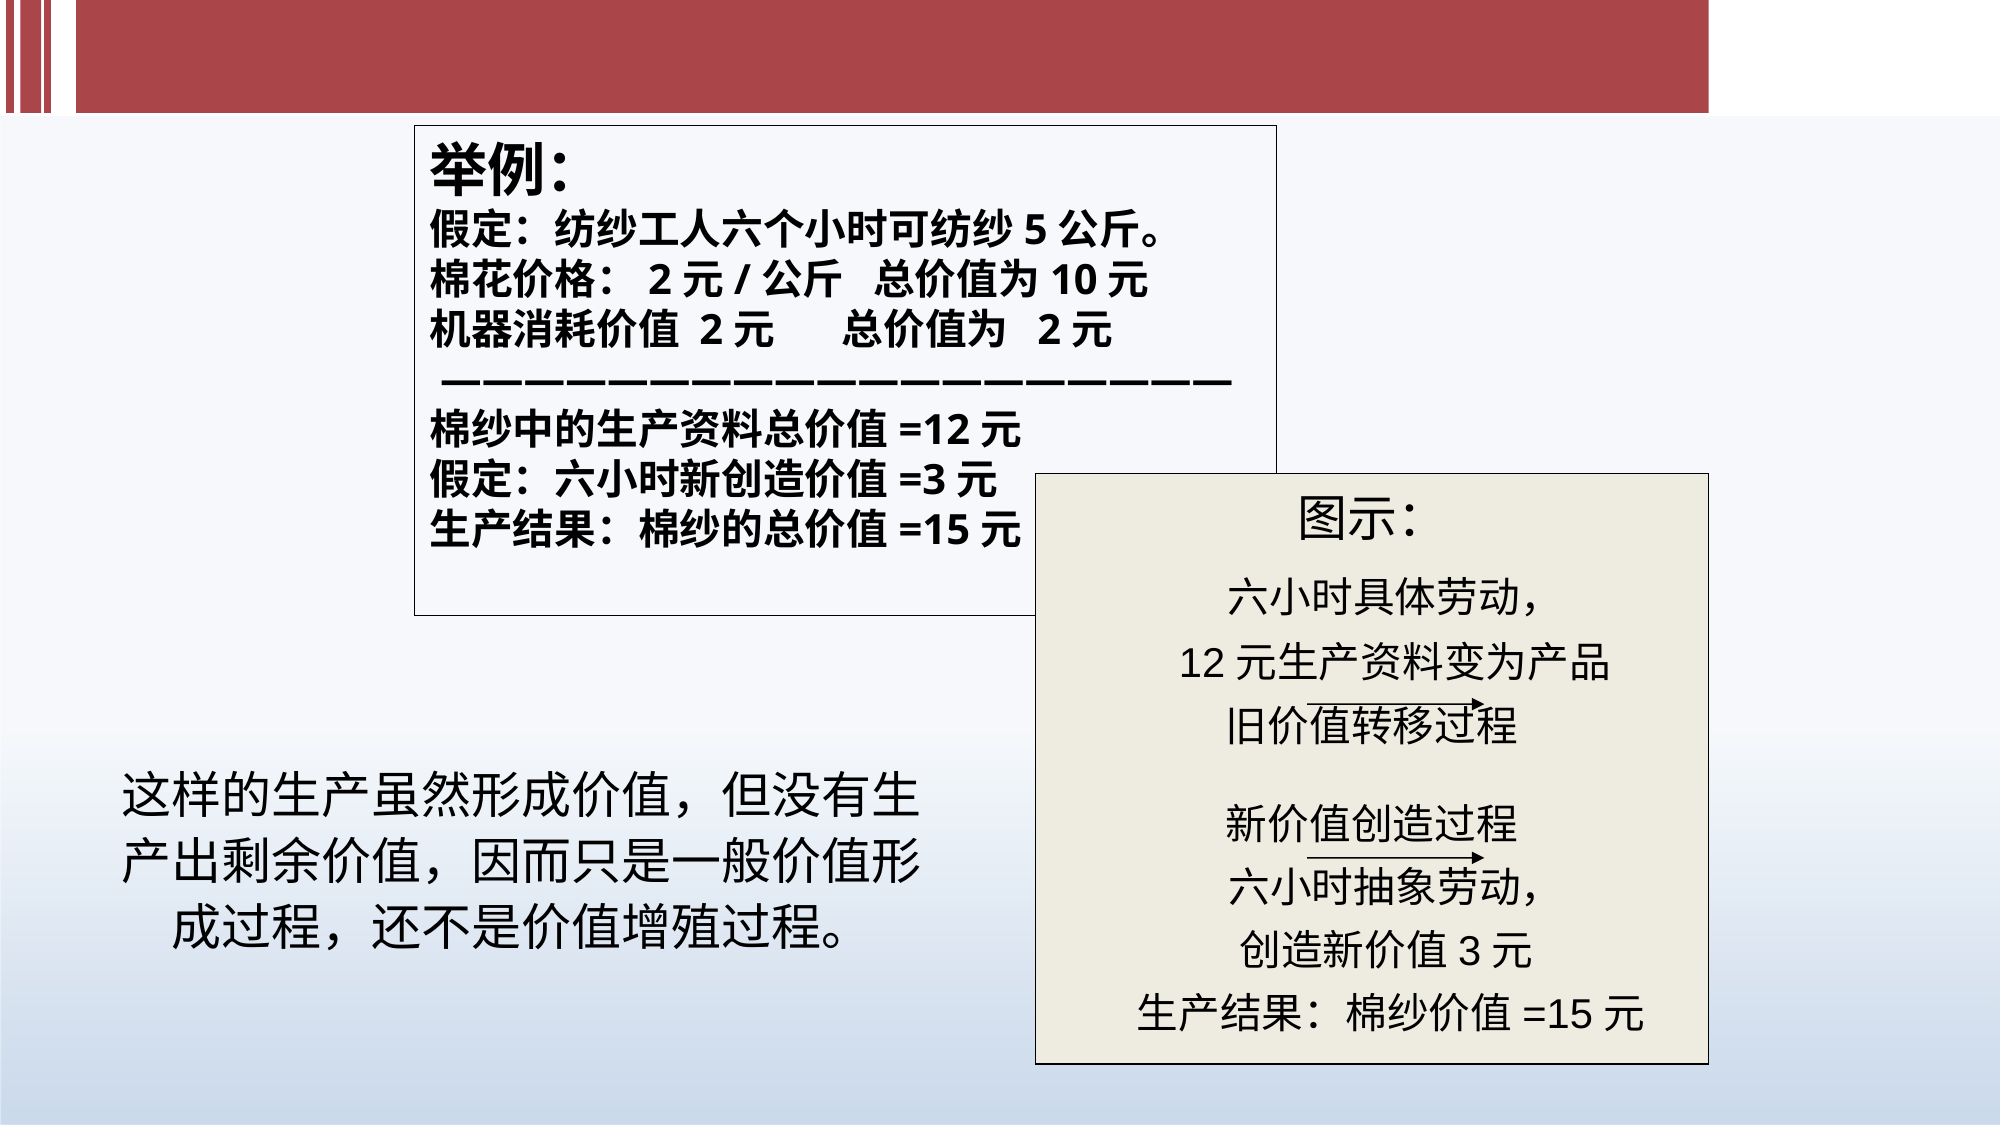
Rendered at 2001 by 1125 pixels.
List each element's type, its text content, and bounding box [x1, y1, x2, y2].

list 举例： 假定：纺纱工人六个小时可纺纱5公斤。 棉花价格：2元/公斤 总价值为10元 机器消耗价值 2元 总价值为 2元 ——————————————————— 棉纱中的生产资料总价值=12元 假定：六小时新创造价值=3元 生产结果：棉纱的总价值=15元 [414, 125, 1277, 616]
text_box 图示： 六小时具体劳动， 12元生产资料变为产品 旧价值转移过程 新价值创造过程 六小时抽象劳动， 创造新价值3元 生产结果：棉纱价值=15元 [1035, 473, 1709, 1064]
text_box 这样的生产虽然形成价值，但没有生产出剩余价值，因而只是一般价值形成过程，还不是价值增殖过程。 [88, 750, 955, 964]
text_box [0, 116, 2000, 1125]
text_box [1307, 697, 1485, 711]
text_box [1307, 851, 1485, 865]
